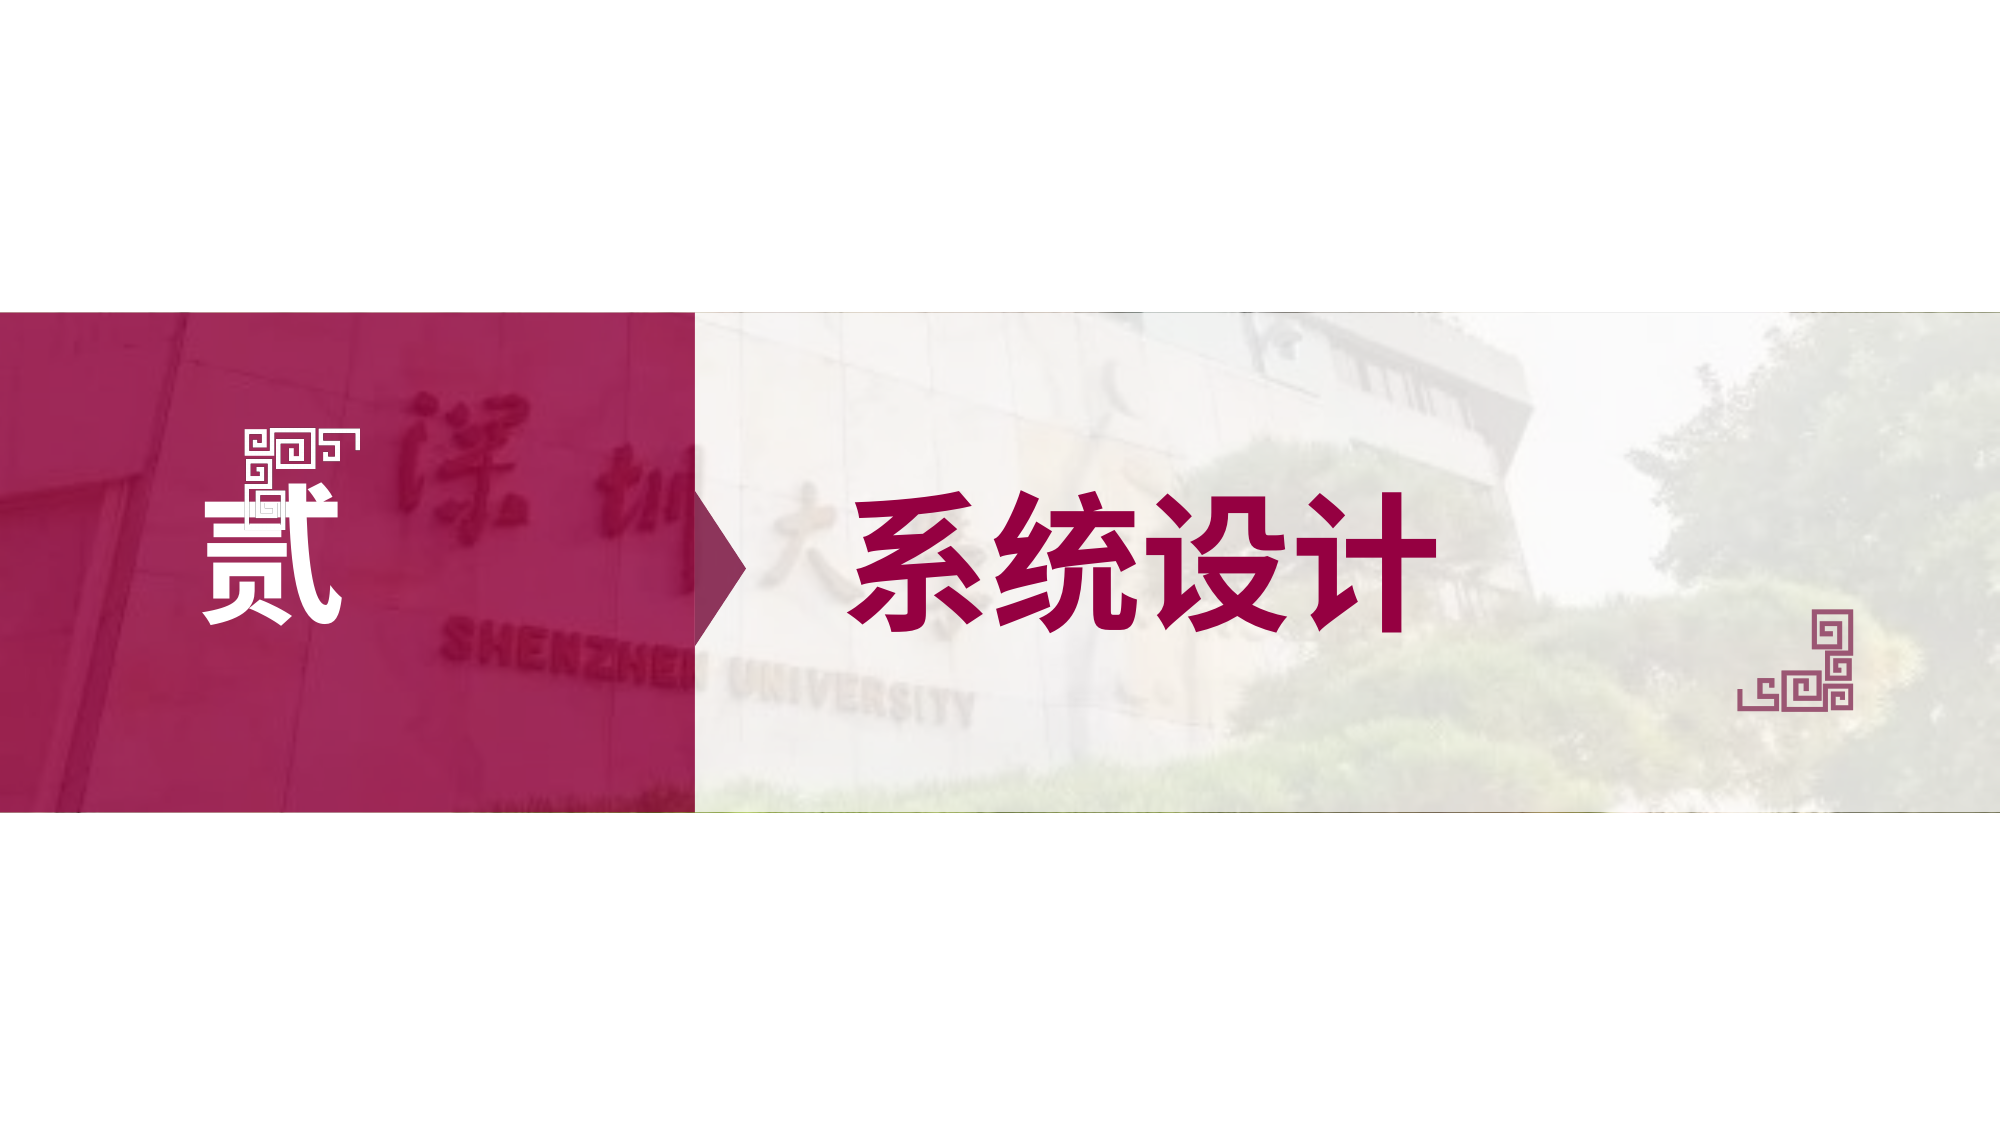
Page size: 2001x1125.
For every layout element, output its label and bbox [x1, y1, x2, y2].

text_box [181, 413, 808, 651]
picture [0, 312, 2000, 813]
